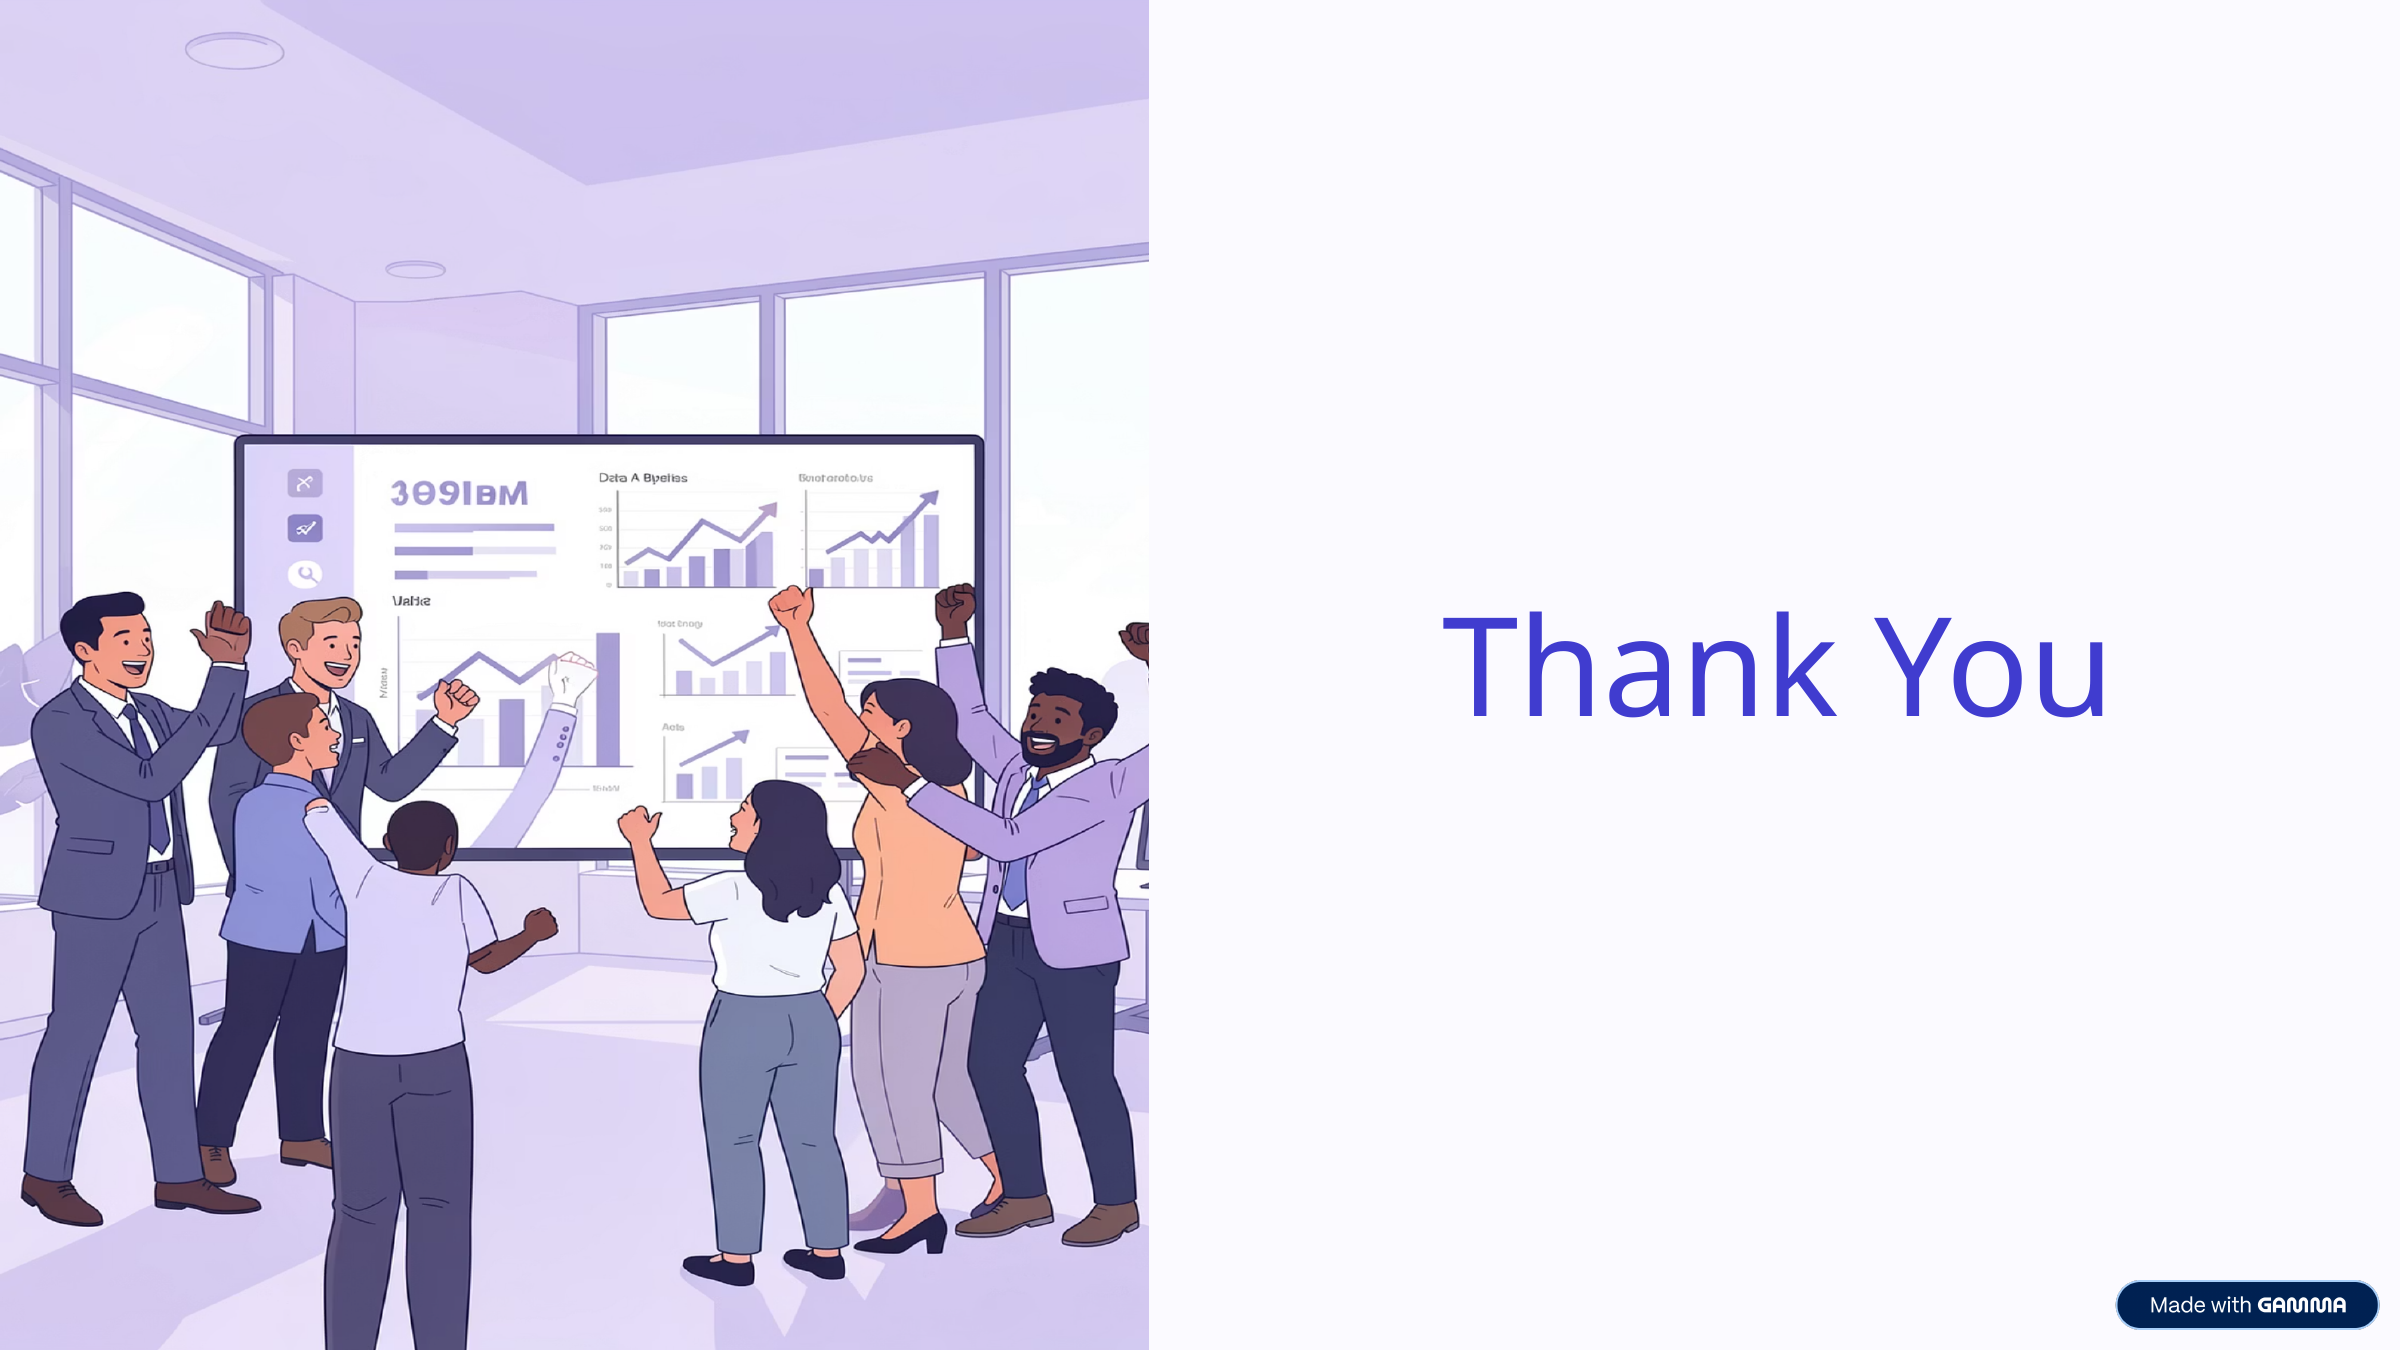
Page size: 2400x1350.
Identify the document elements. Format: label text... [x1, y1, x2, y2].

text_box Thank You [1251, 636, 2307, 767]
picture [0, 0, 1149, 1350]
picture [2106, 1271, 2389, 1339]
